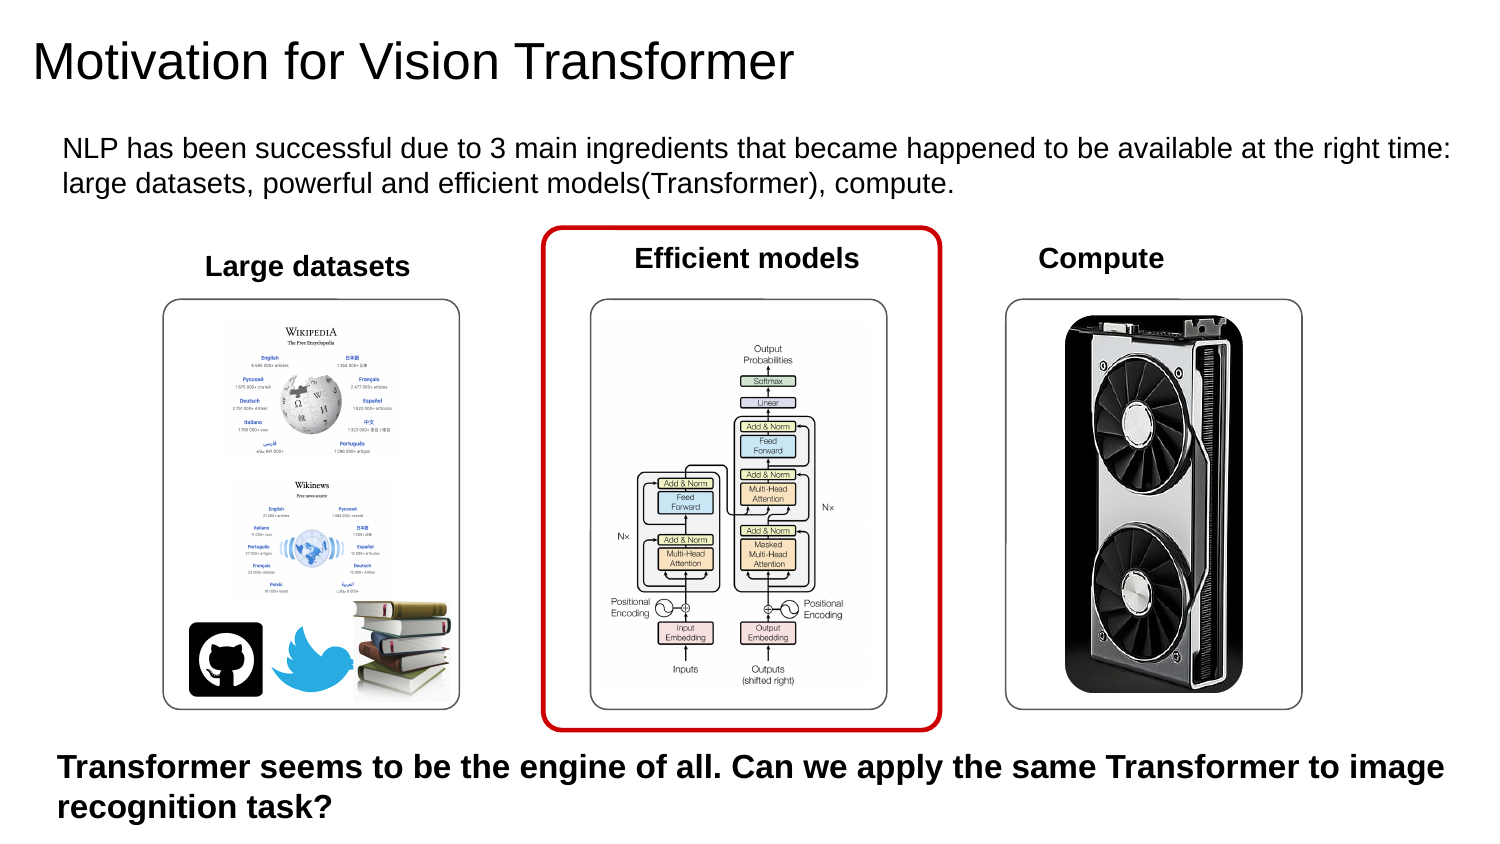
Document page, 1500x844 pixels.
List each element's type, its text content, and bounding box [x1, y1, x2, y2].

text_box Large datasets [189, 231, 451, 297]
picture [1063, 314, 1244, 695]
picture [189, 601, 452, 702]
text_box [163, 299, 460, 710]
picture [231, 476, 391, 600]
text_box [543, 227, 940, 731]
picture [596, 322, 869, 687]
text_box NLP has been successful due to 3 main ingredients that became happened to be available at the right time: large datasets, powerful and efficient models(Transformer), compute. [47, 114, 1500, 215]
text_box Compute [1023, 224, 1285, 290]
text_box [1005, 299, 1302, 710]
picture [221, 322, 402, 460]
text_box Transformer seems to be the engine of all. Can we apply the same Transformer to image recognition task? [41, 730, 1495, 841]
title Motivation for Vision Transformer [17, 0, 963, 105]
